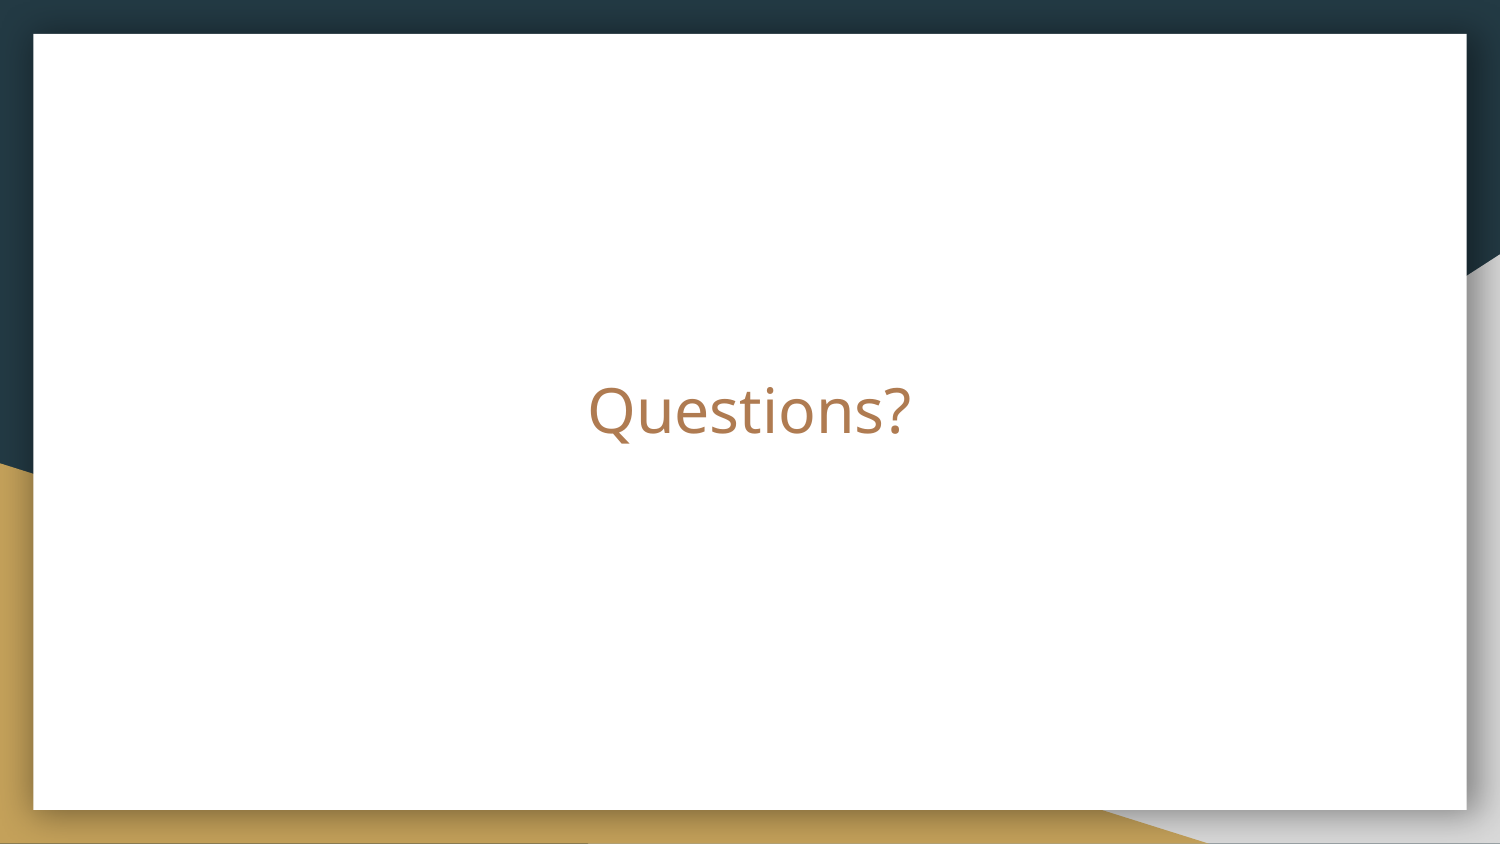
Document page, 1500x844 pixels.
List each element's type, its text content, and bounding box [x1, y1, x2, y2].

title Questions? [134, 355, 1366, 513]
